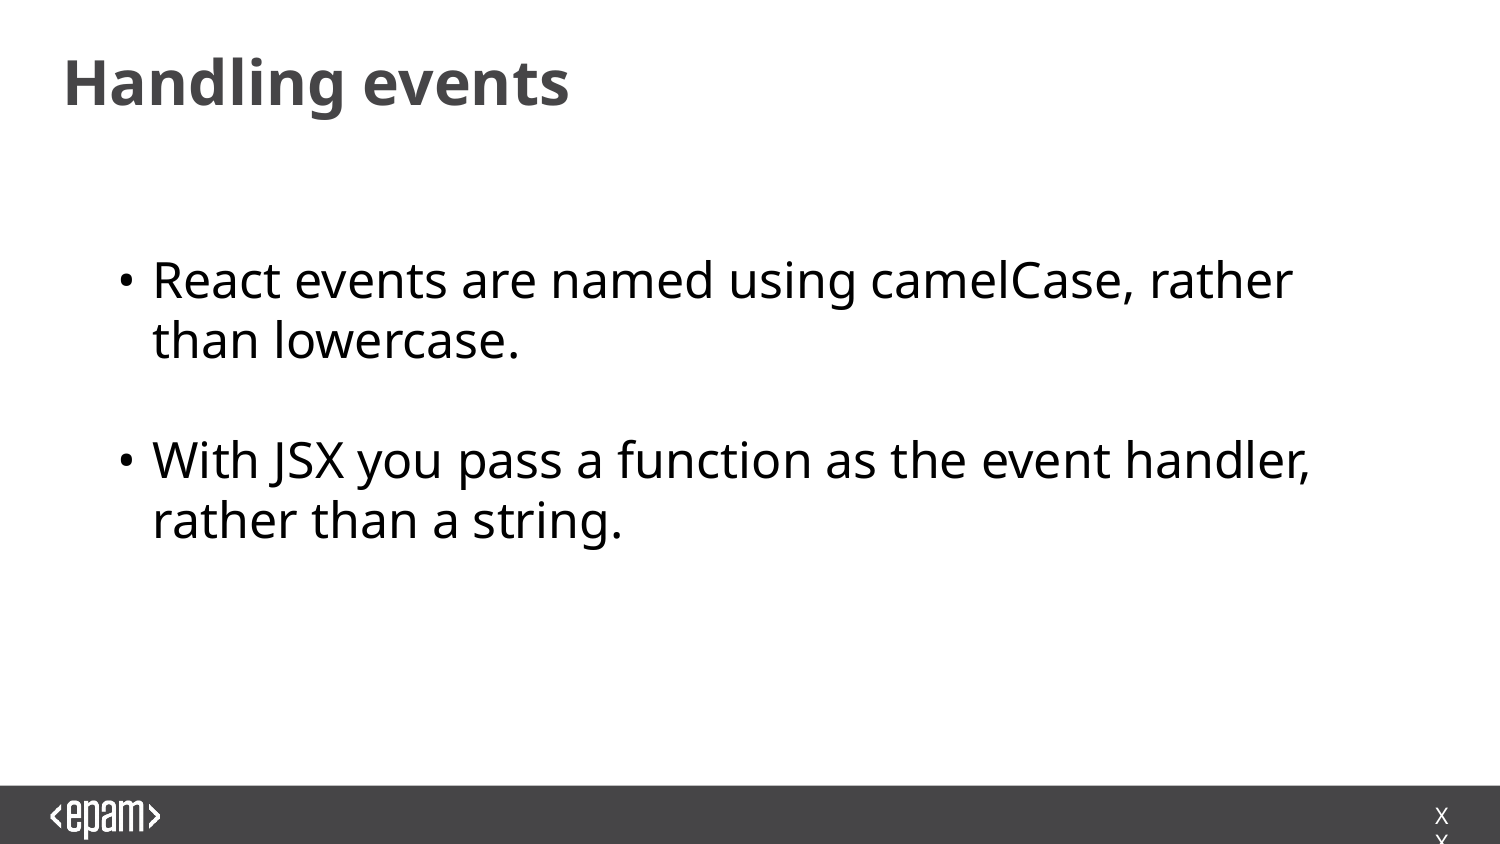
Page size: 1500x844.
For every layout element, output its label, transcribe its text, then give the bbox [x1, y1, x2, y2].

picture [42, 795, 169, 844]
text_box Handling events [51, 37, 1049, 201]
text_box React events are named using camelCase, rather than lowercase. With JSX you pass a function as the event handler, rather than a string. [105, 152, 1340, 641]
text_box [0, 785, 1500, 844]
text_box XX [1424, 795, 1472, 834]
